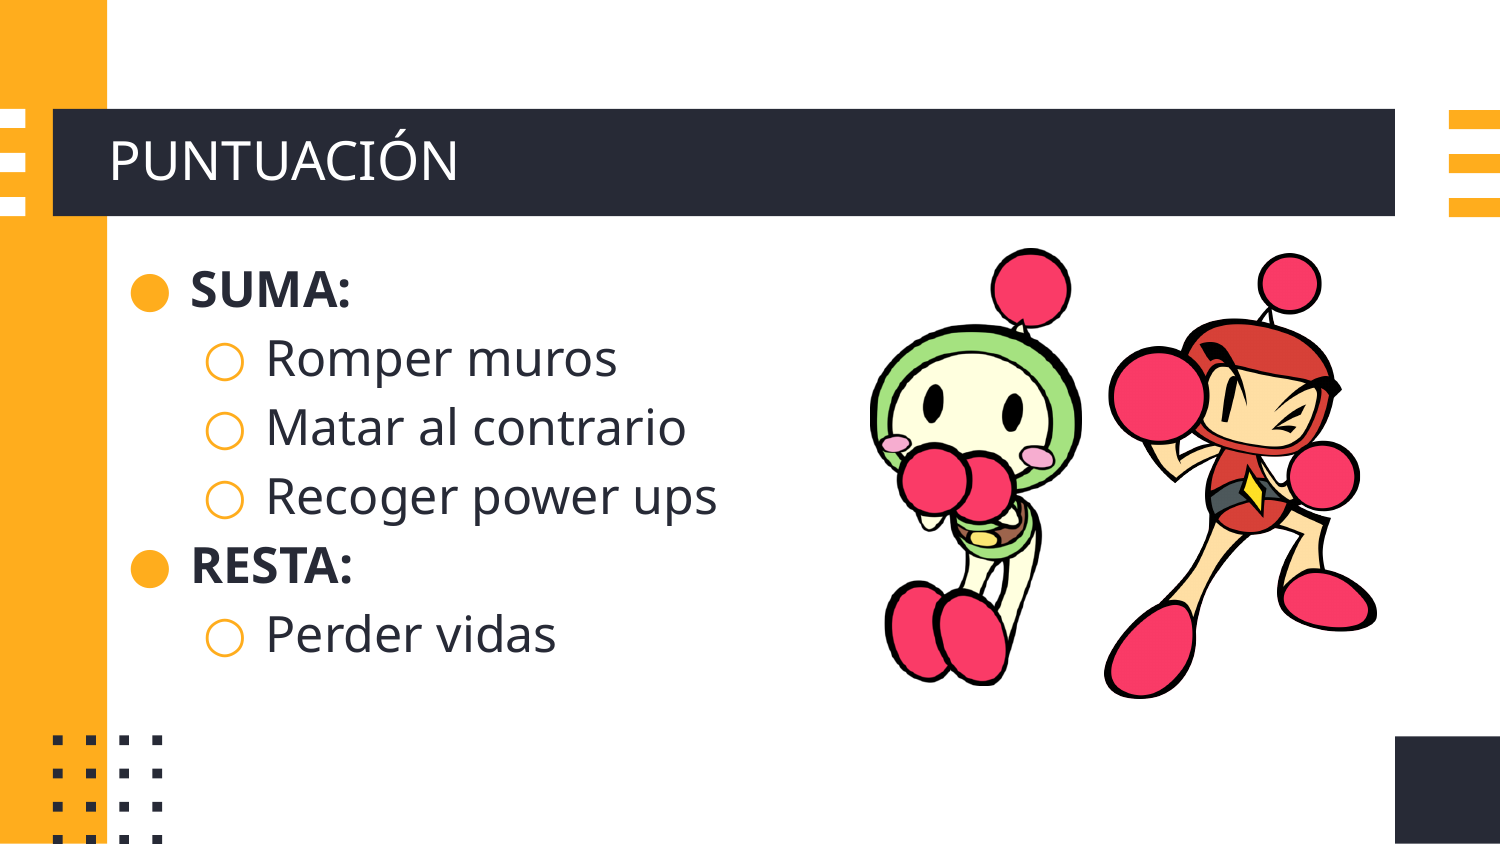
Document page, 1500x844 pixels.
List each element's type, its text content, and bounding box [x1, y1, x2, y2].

title PUNTUACIÓN [108, 108, 1396, 217]
picture [870, 248, 1082, 687]
list SUMA: Romper muros Matar al contrario Recoger power ups RESTA: Perder vidas [115, 248, 750, 722]
picture [1104, 252, 1377, 699]
